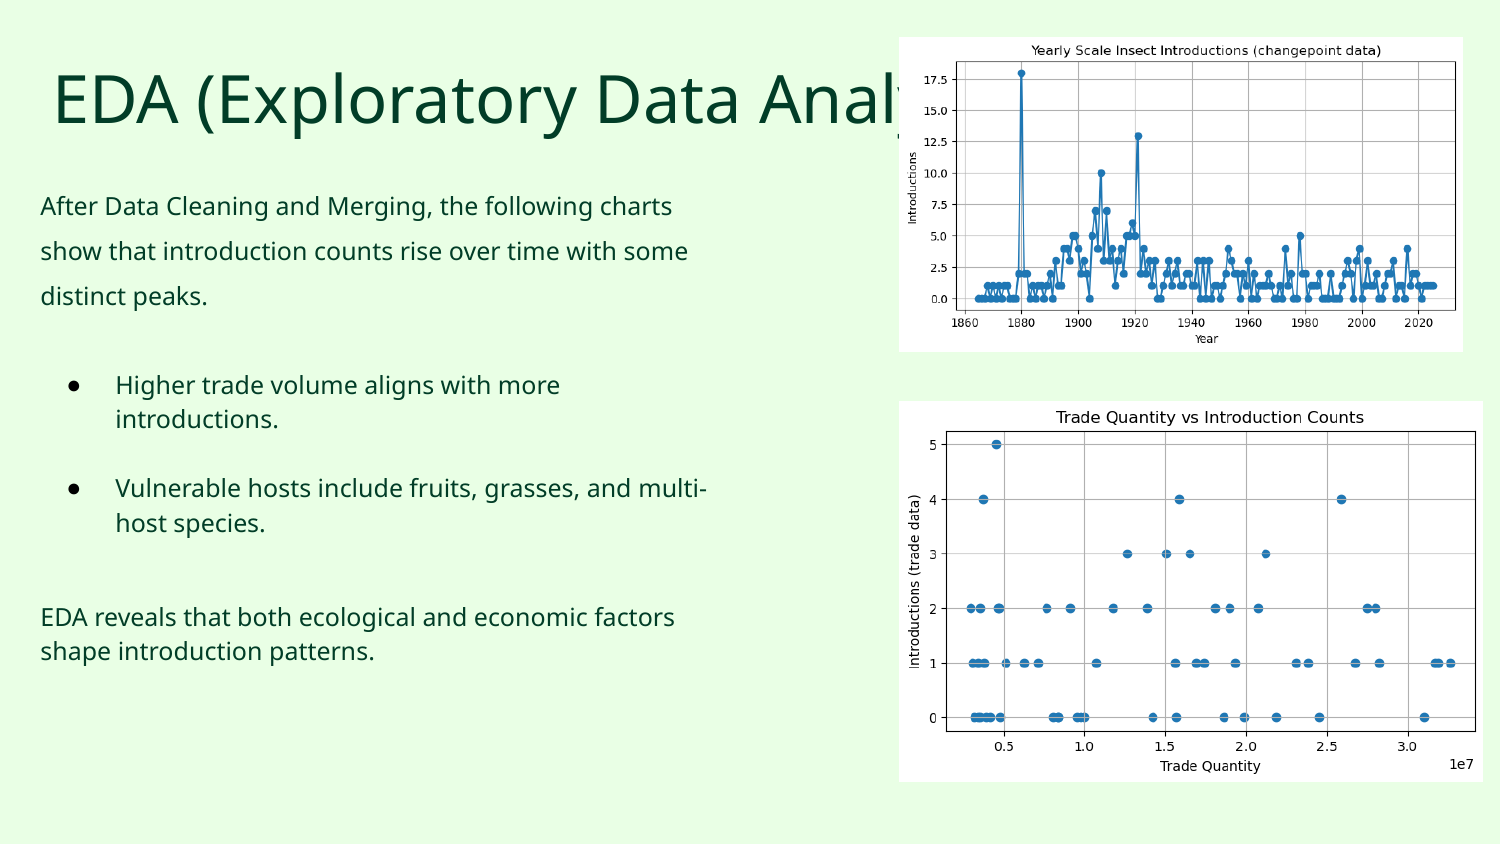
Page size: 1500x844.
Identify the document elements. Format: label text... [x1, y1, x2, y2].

list After Data Cleaning and Merging, the following charts show that introduction counts rise over time with some distinct peaks. Higher trade volume aligns with more introductions. Vulnerable hosts include fruits, grasses, and multi-host species. EDA reveals that both ecological and economic factors shape introduction patterns. [40, 175, 728, 672]
picture [899, 37, 1463, 353]
picture [899, 401, 1483, 783]
title EDA (Exploratory Data Analysis) [37, 63, 894, 125]
